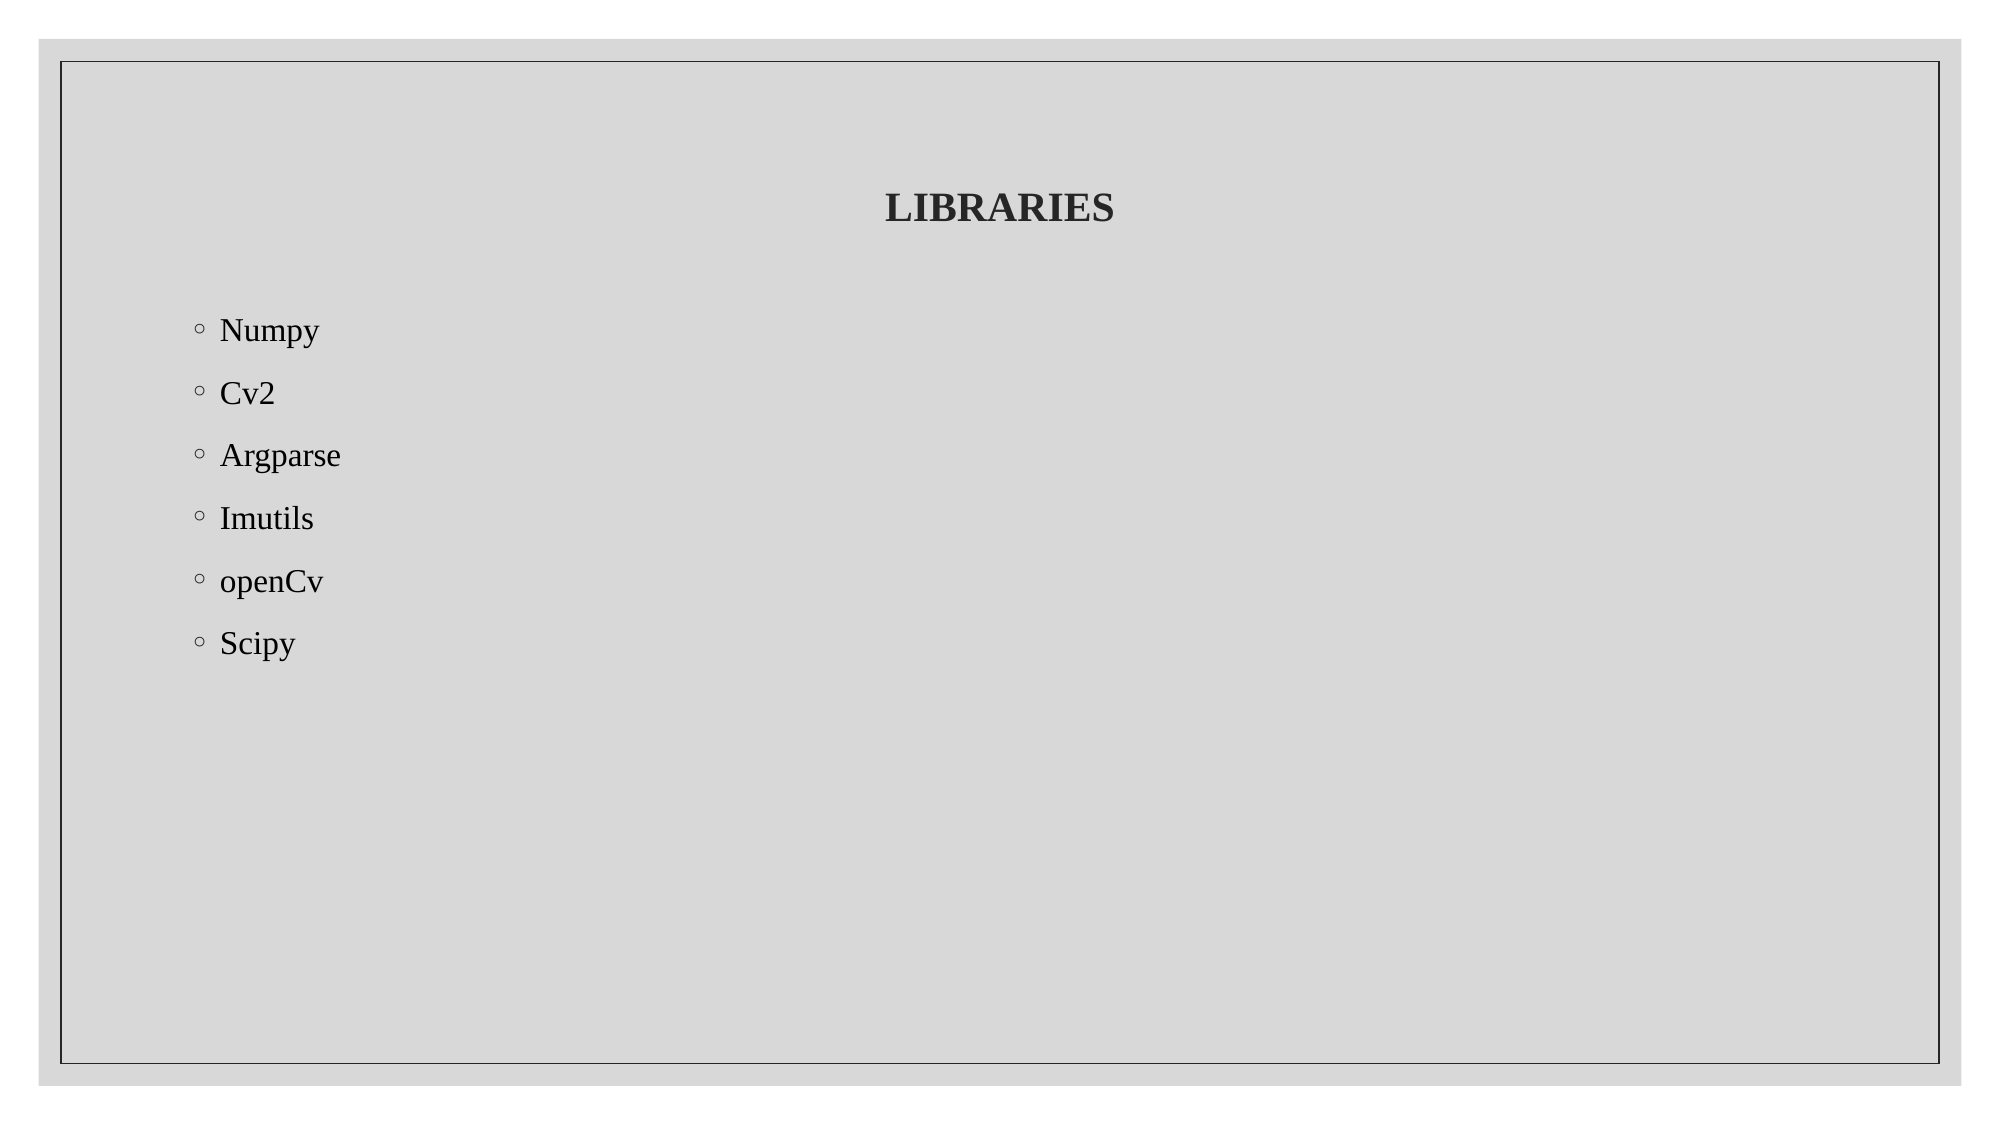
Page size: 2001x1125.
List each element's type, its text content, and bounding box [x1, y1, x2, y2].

title LIBRARIES [174, 105, 1825, 297]
list Numpy Cv2 Argparse Imutils openCv Scipy [174, 297, 1825, 977]
